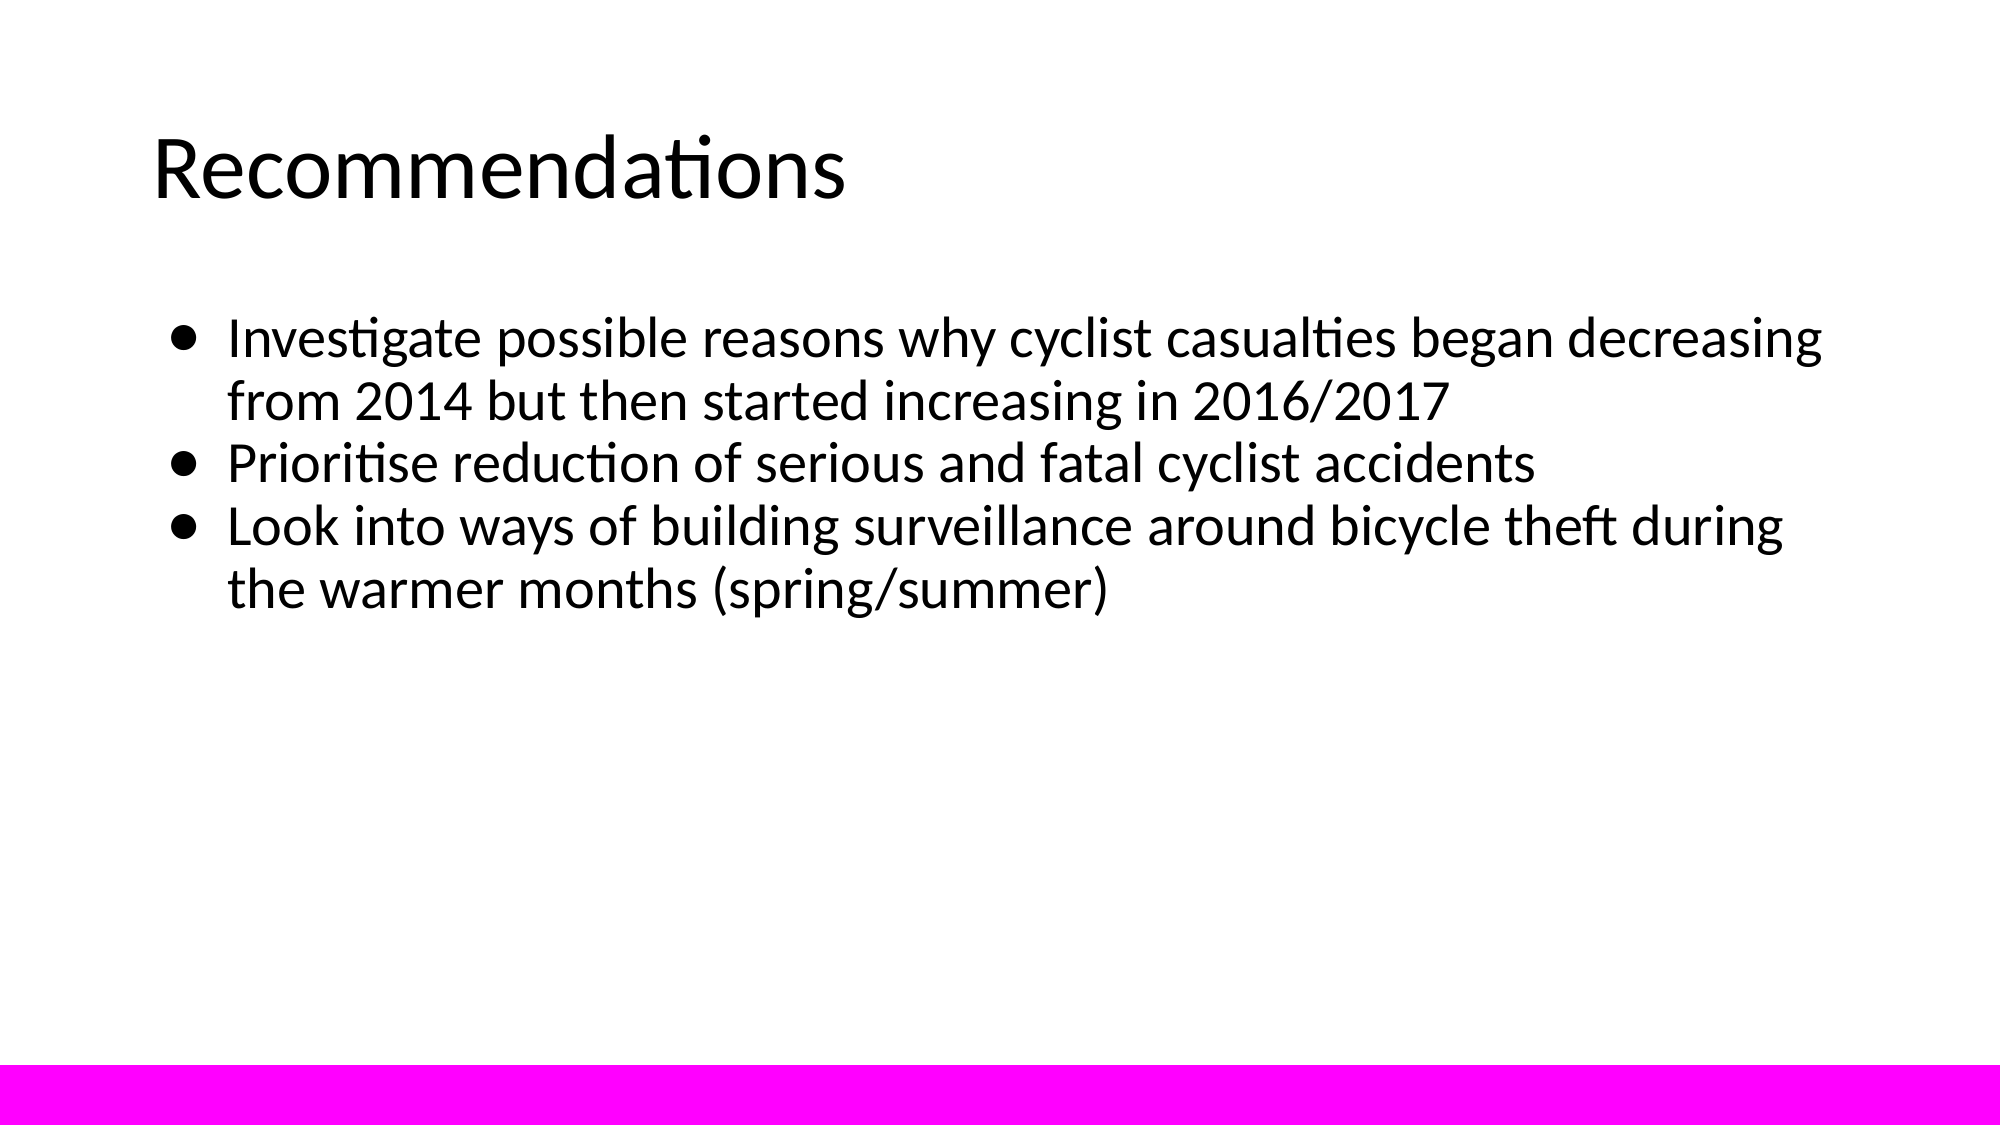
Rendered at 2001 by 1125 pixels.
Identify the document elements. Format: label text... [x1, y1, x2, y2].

text_box [0, 1065, 2000, 1125]
title Recommendations [137, 59, 1863, 278]
list Investigate possible reasons why cyclist casualties began decreasing from 2014 but then started increasing in 2016/2017 Prioritise reduction of serious and fatal cyclist accidents Look into ways of building surveillance around bicycle theft during the warmer months (spring/summer) [137, 299, 1863, 1014]
